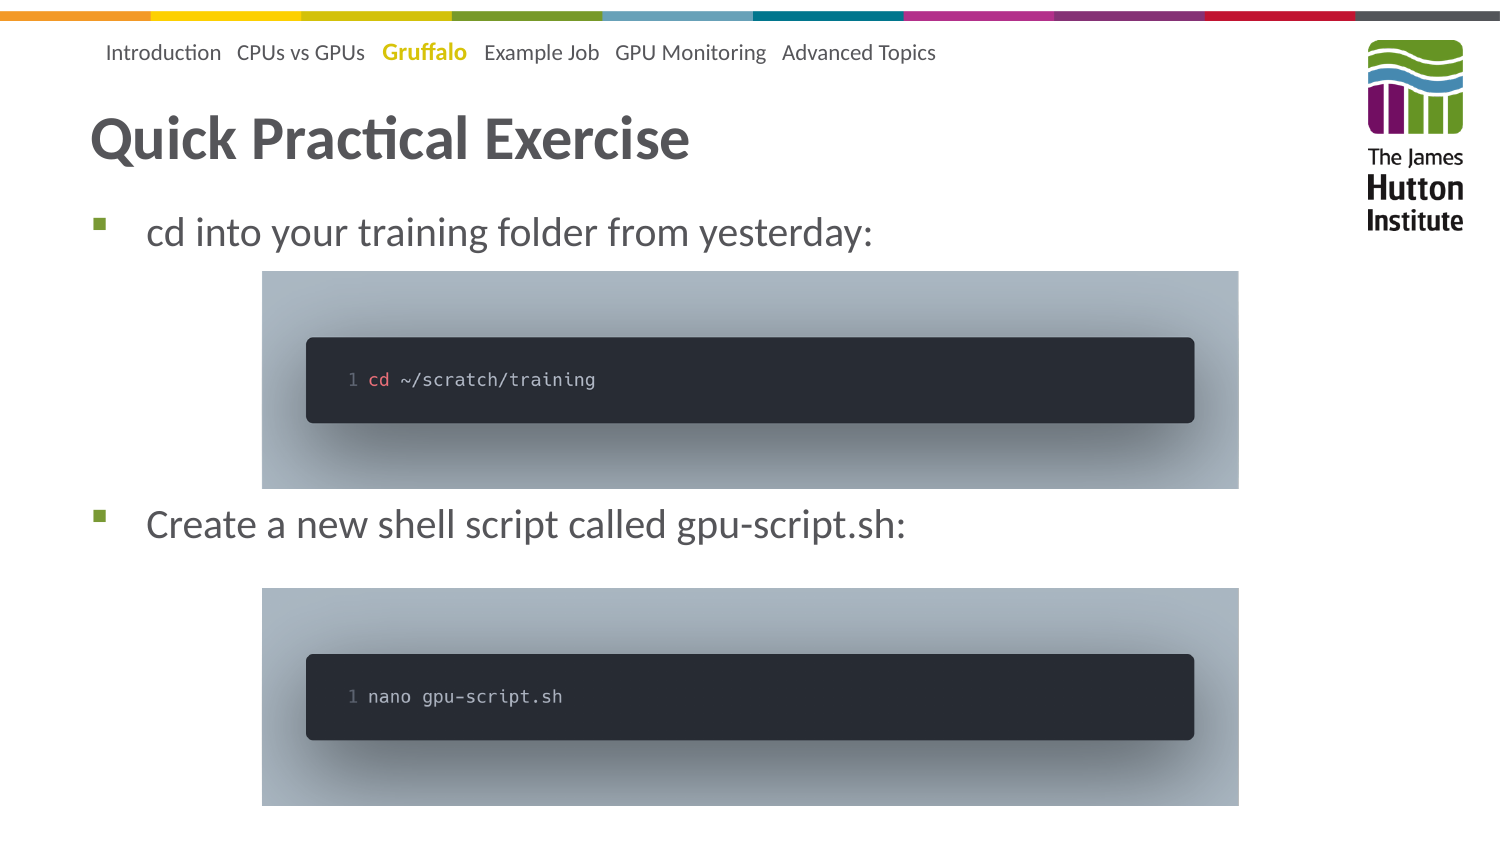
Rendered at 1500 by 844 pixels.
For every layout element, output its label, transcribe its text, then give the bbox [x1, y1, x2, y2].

title Quick Practical Exercise [75, 89, 1284, 180]
picture [1368, 40, 1463, 231]
footer Introduction CPUs vs GPUs Gruffalo Example Job GPU Monitoring Advanced Topics [75, 27, 1369, 73]
list cd into your training folder from yesterday: Create a new shell script called gpu-script.sh: [75, 196, 1425, 771]
picture [0, 11, 1500, 21]
picture [260, 588, 1240, 806]
picture [260, 270, 1240, 489]
